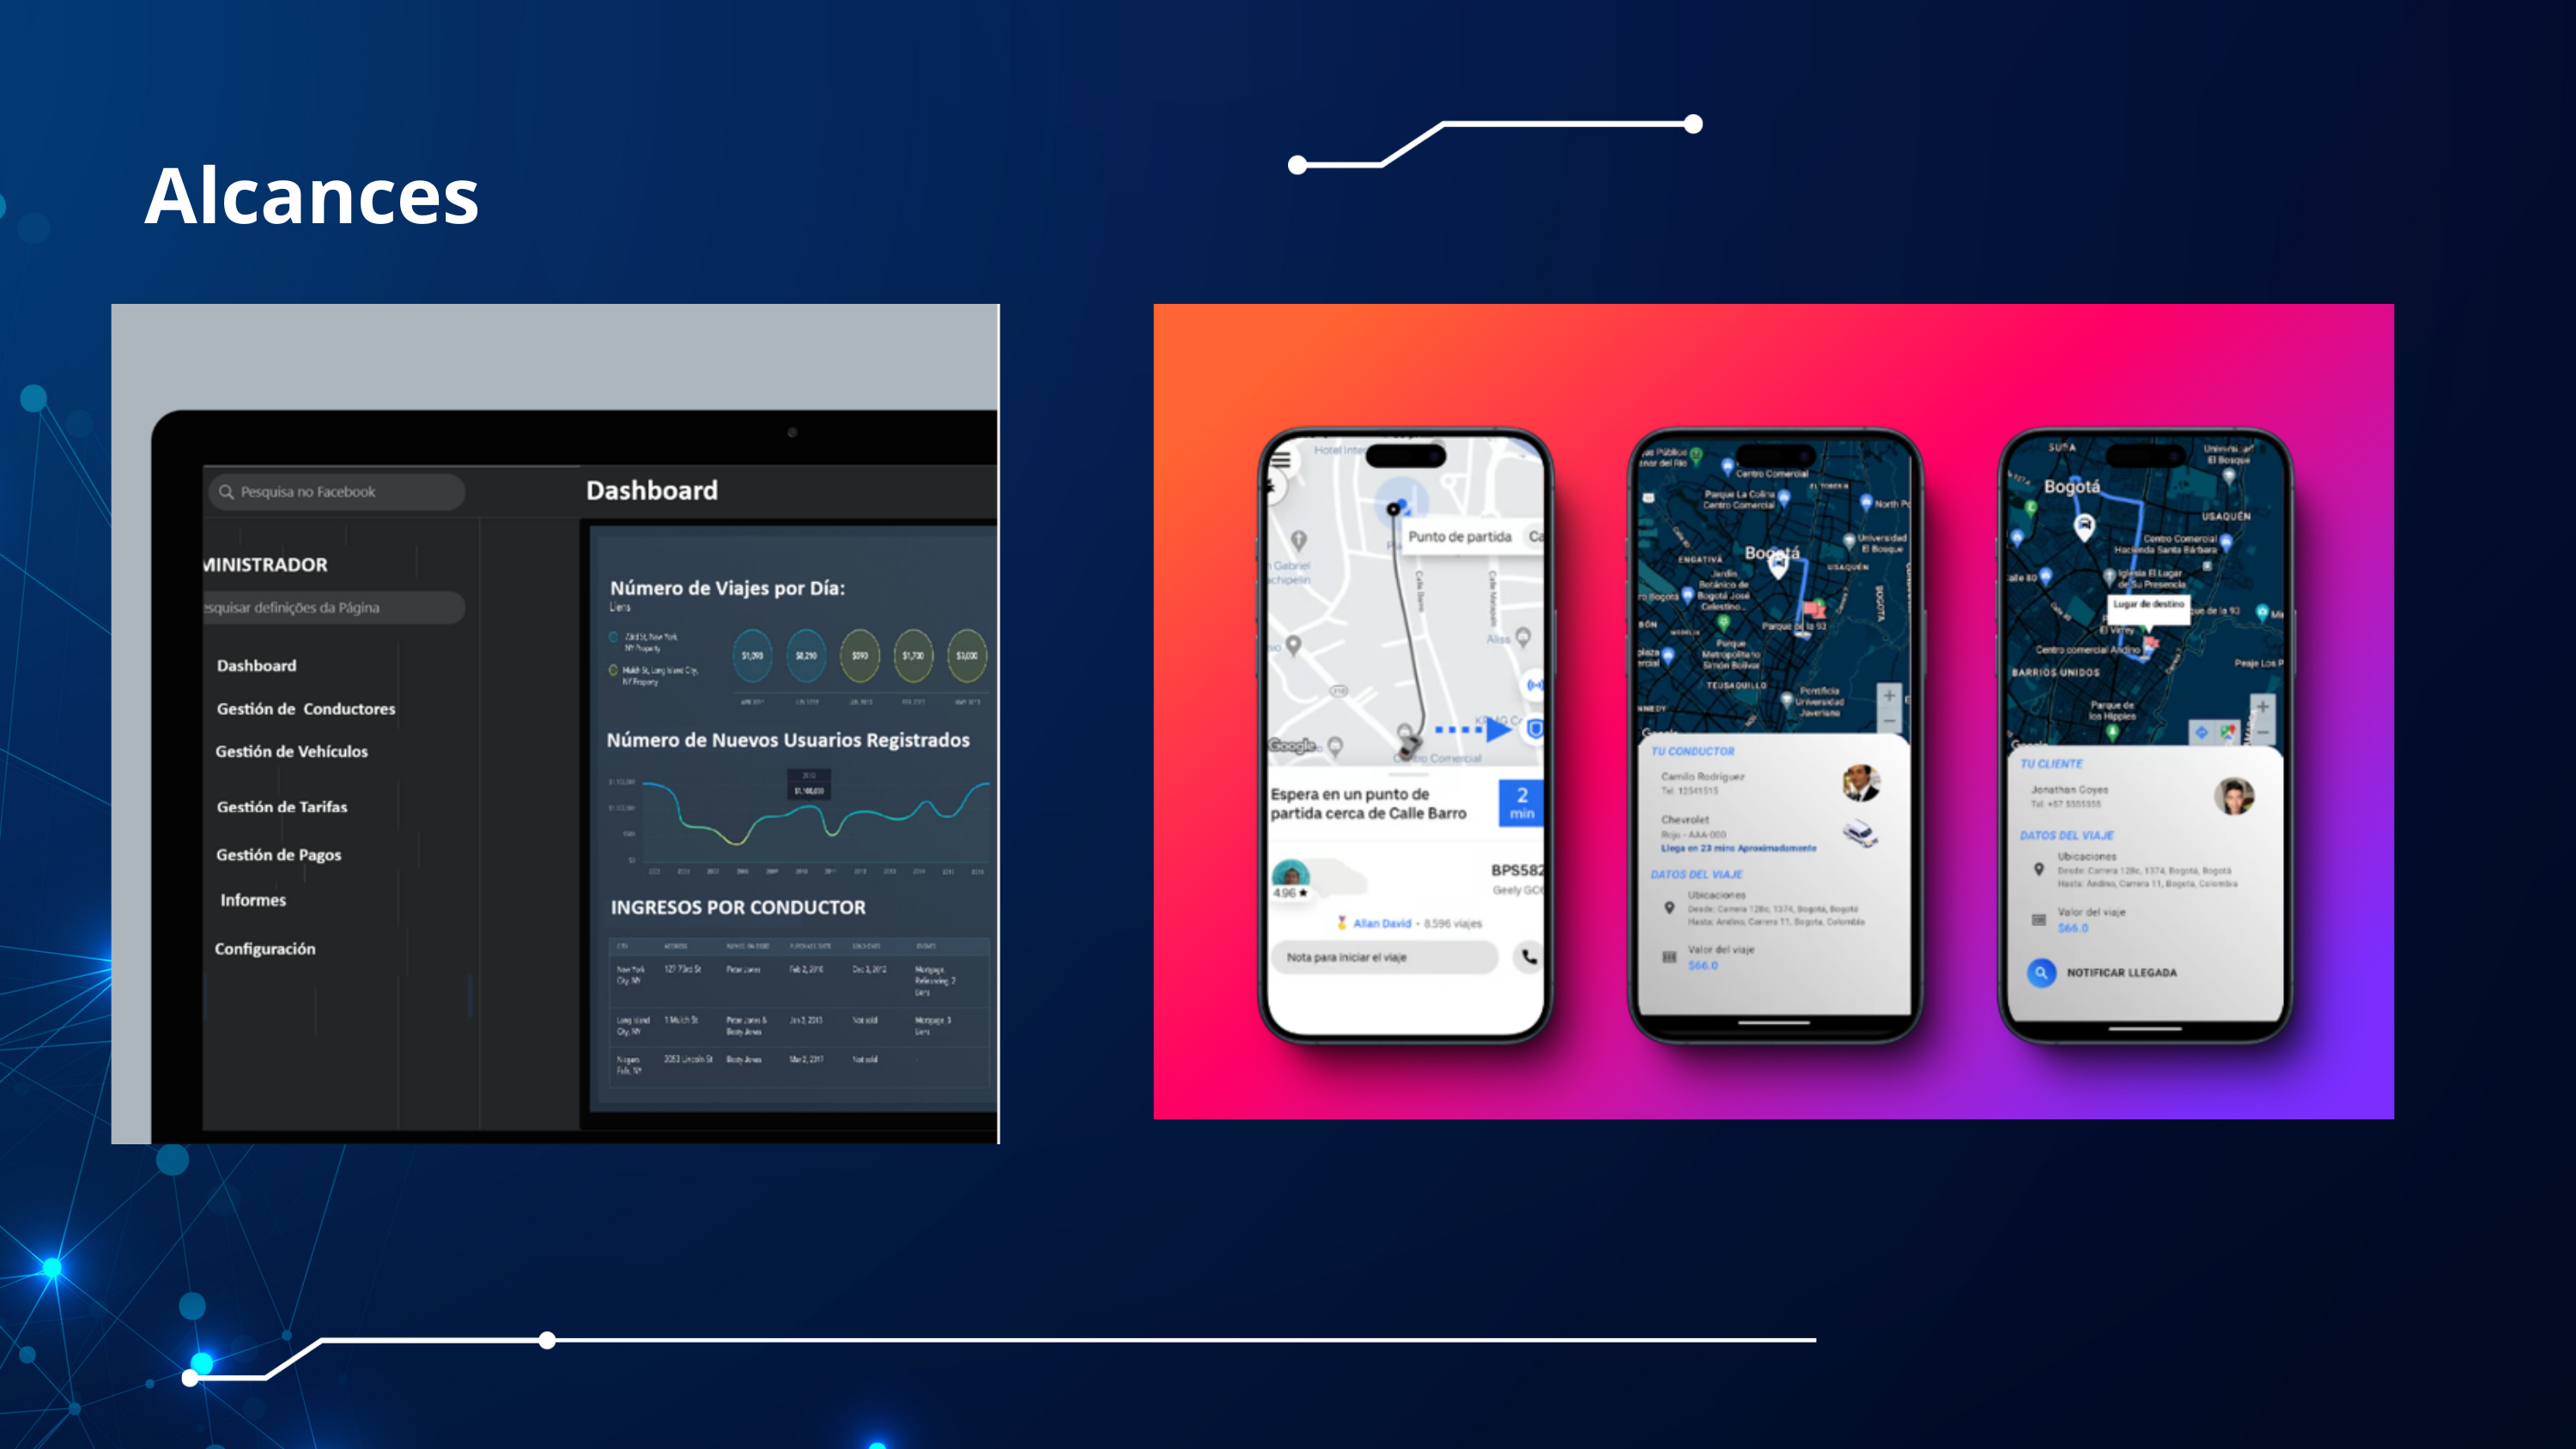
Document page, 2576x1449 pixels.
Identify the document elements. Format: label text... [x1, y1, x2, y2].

text_box [1287, 114, 1704, 176]
text_box Alcances [144, 131, 989, 239]
text_box [111, 304, 1000, 1144]
text_box [181, 1331, 556, 1388]
text_box [0, 0, 2576, 1449]
text_box [1153, 304, 2395, 1119]
